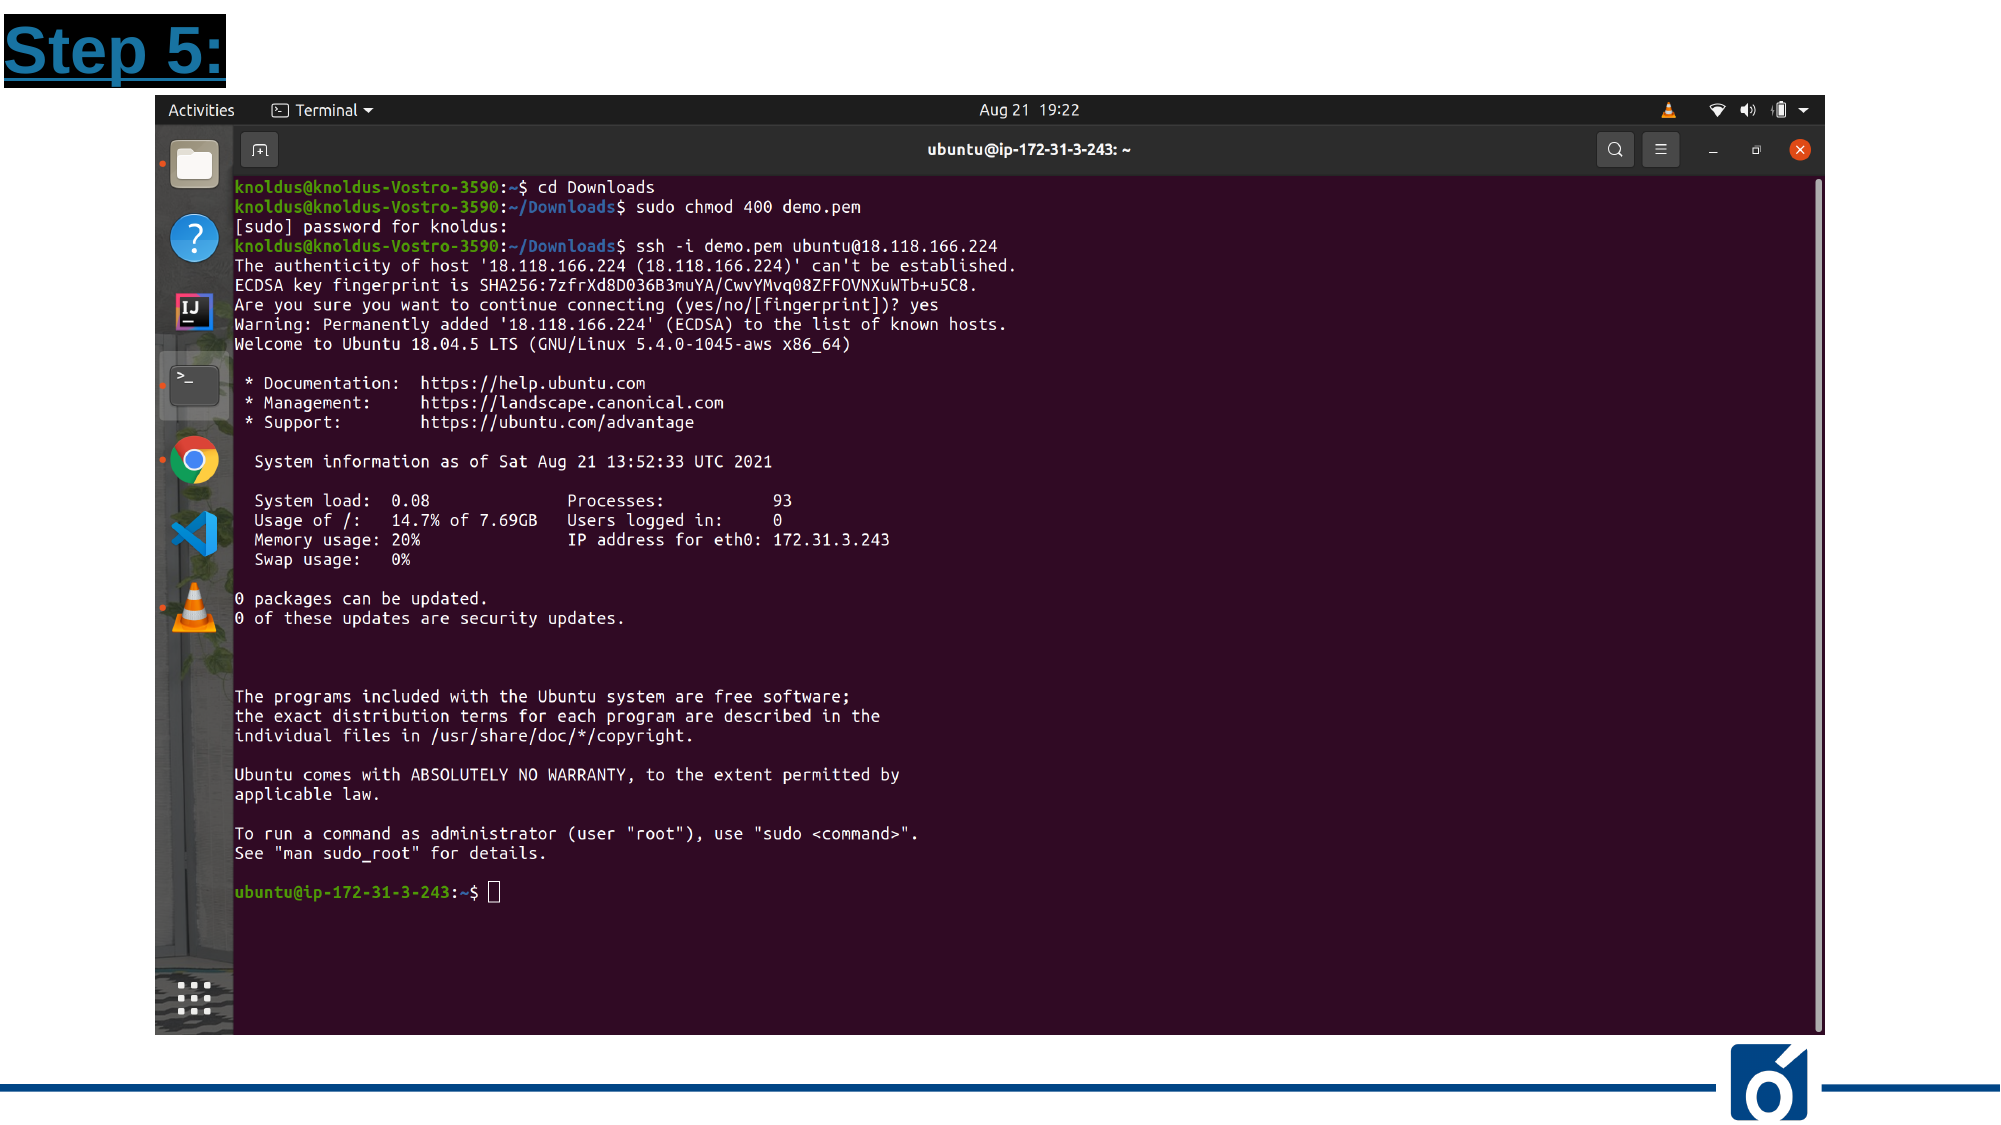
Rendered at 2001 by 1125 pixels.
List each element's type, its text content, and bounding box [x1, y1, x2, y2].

text_box Step 5: [0, 0, 257, 95]
picture [1730, 1043, 1808, 1121]
picture [154, 95, 1826, 1036]
